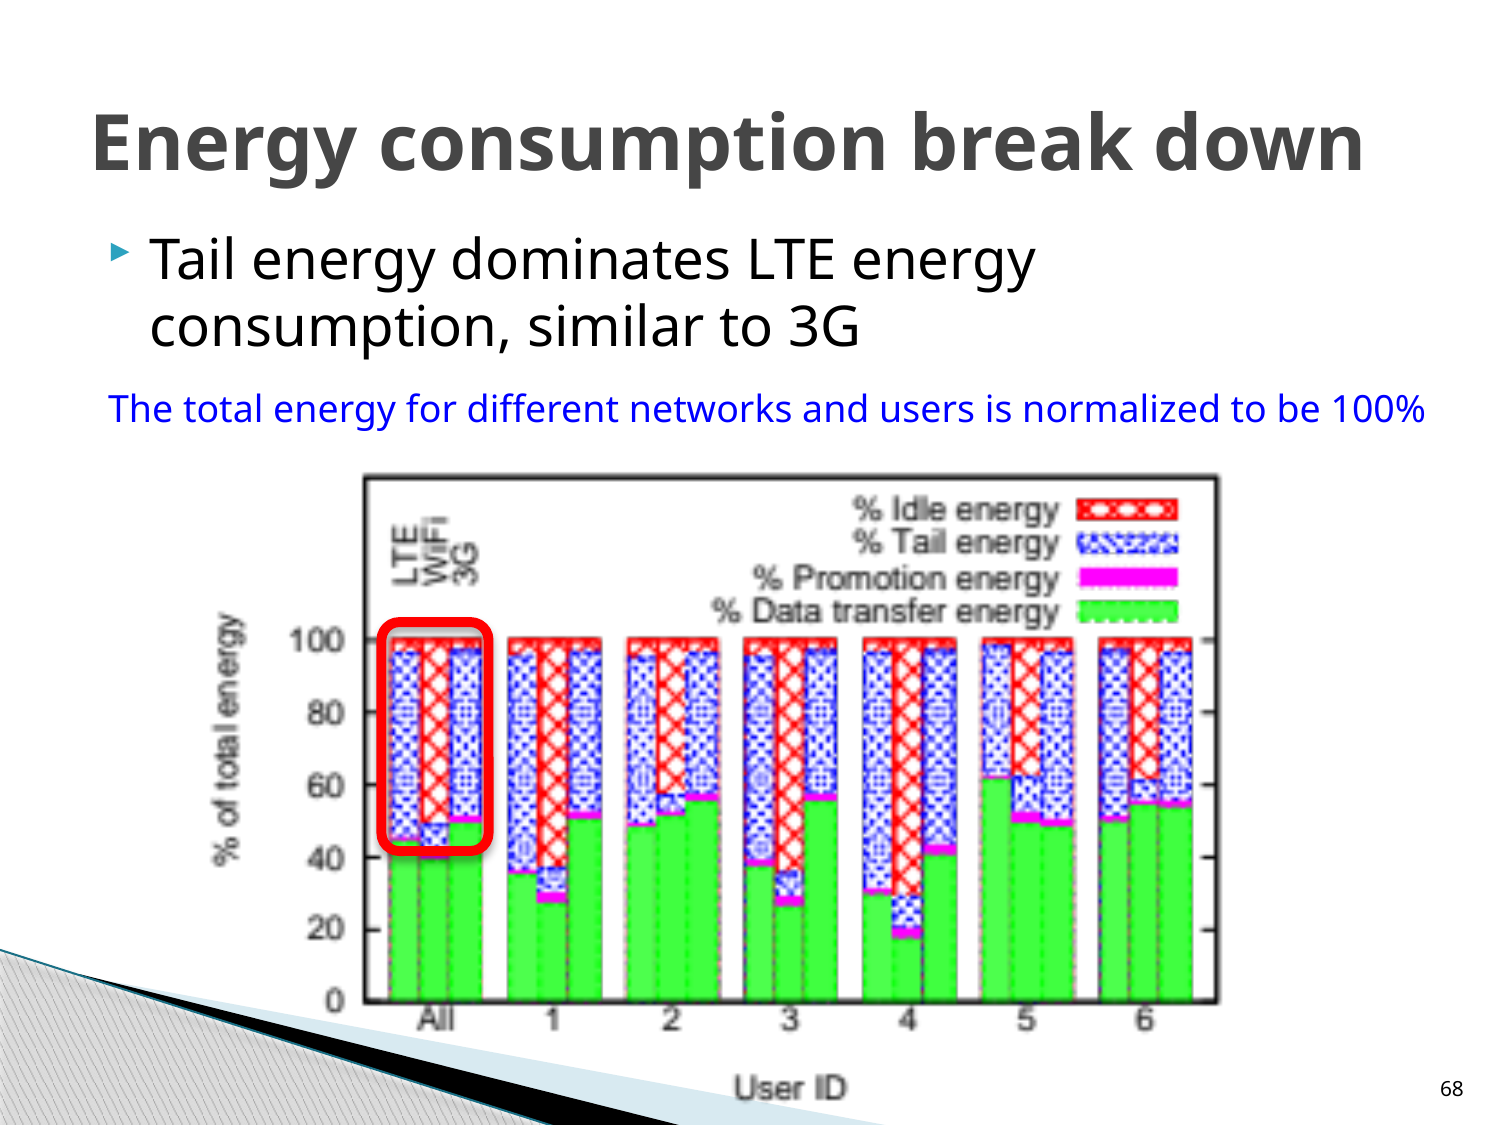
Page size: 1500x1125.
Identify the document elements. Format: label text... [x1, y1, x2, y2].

title Energy consumption break down [75, 45, 1425, 233]
slide_number 68 [1418, 1051, 1479, 1112]
text_box The total energy for different networks and users is normalized to be 100% [93, 377, 1443, 438]
list Tail energy dominates LTE energy consumption, similar to 3G [75, 233, 1425, 959]
picture [200, 438, 1270, 1105]
